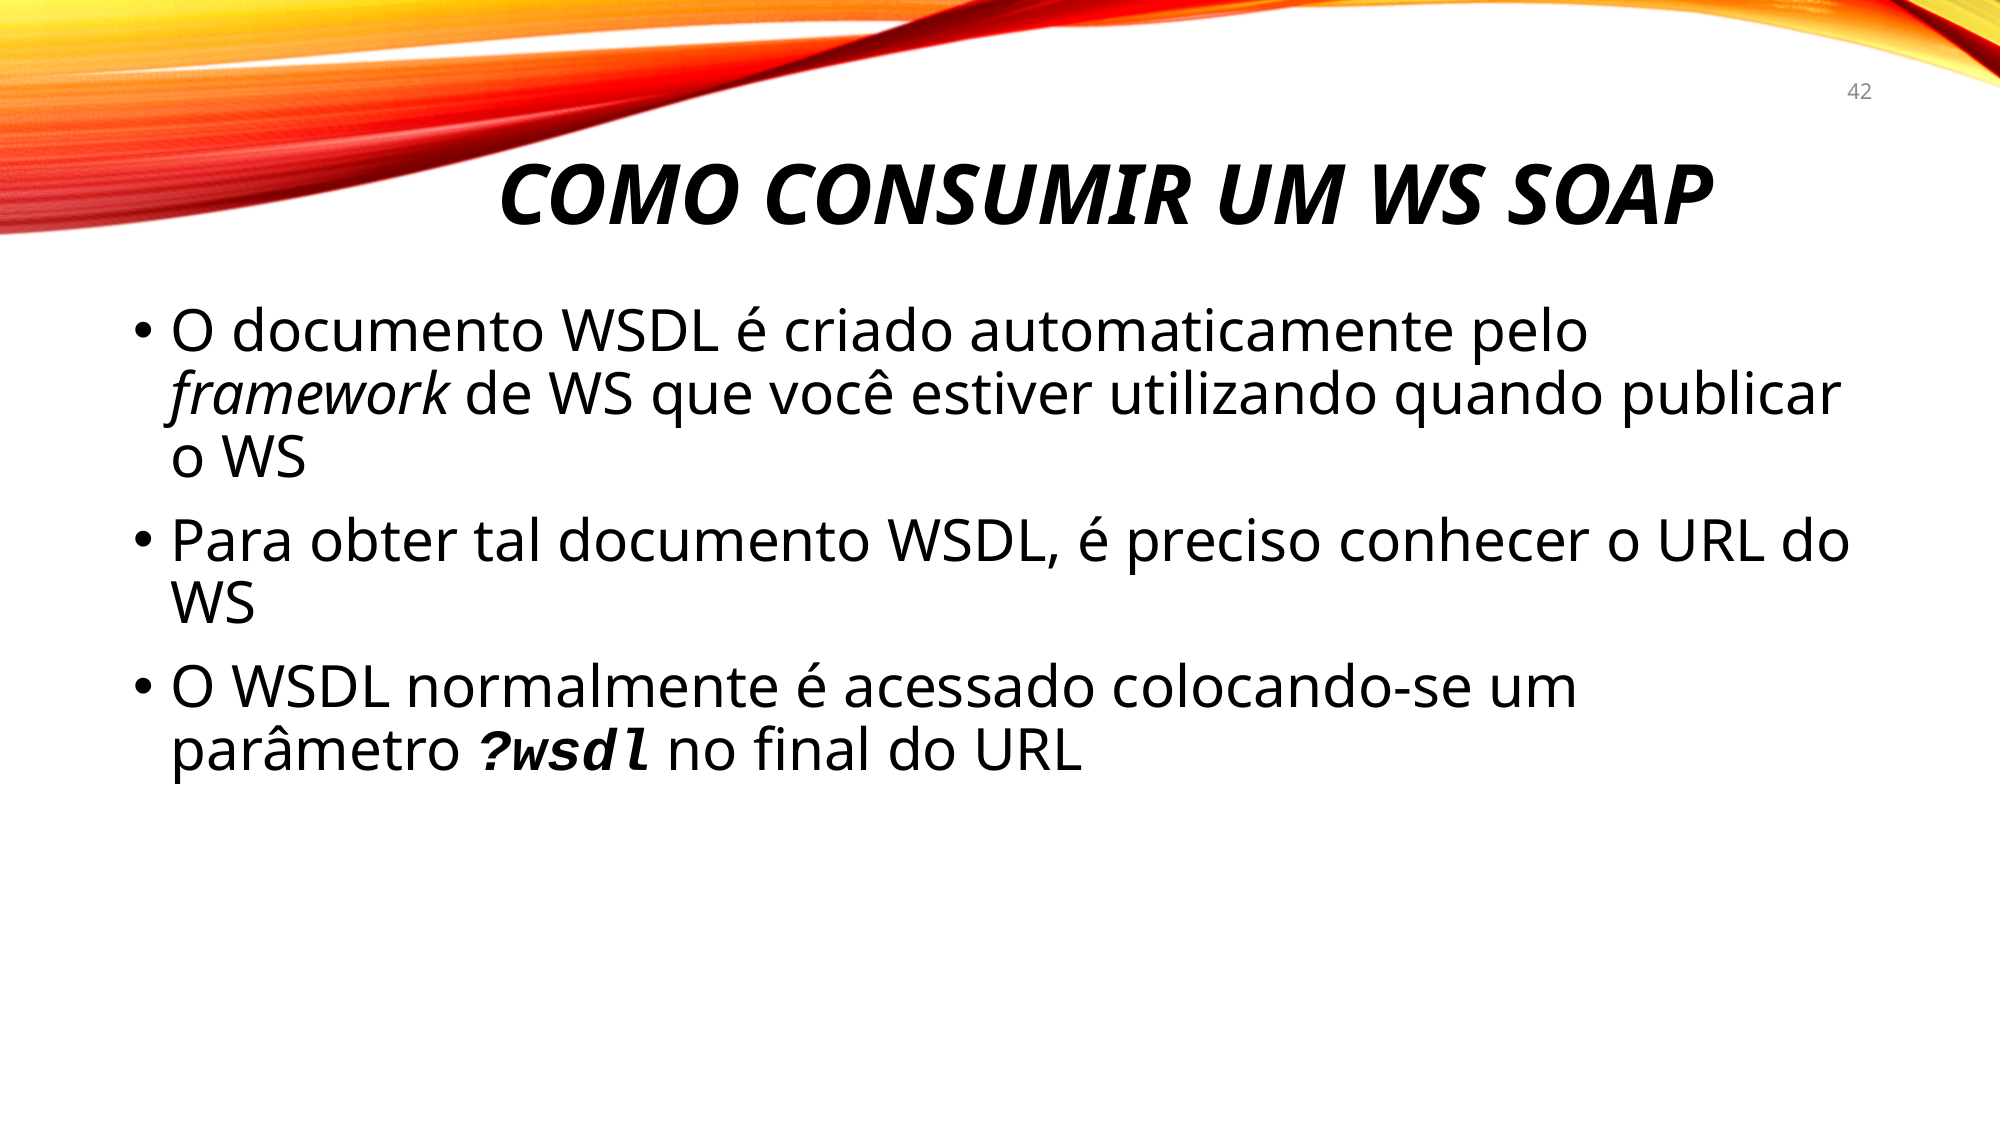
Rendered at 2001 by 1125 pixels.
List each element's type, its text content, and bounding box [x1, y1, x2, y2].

title Como consumir um wS SOAP [323, 102, 1888, 294]
slide_number 42 [1437, 62, 1888, 102]
picture [0, 0, 2000, 237]
list O documento WSDL é criado automaticamente pelo framework de WS que você estiver utilizando quando publicar o WS Para obter tal documento WSDL, é preciso conhecer o URL do WS O WSDL normalmente é acessado colocando-se um parâmetro ?wsdl no final do URL [118, 293, 1888, 1077]
